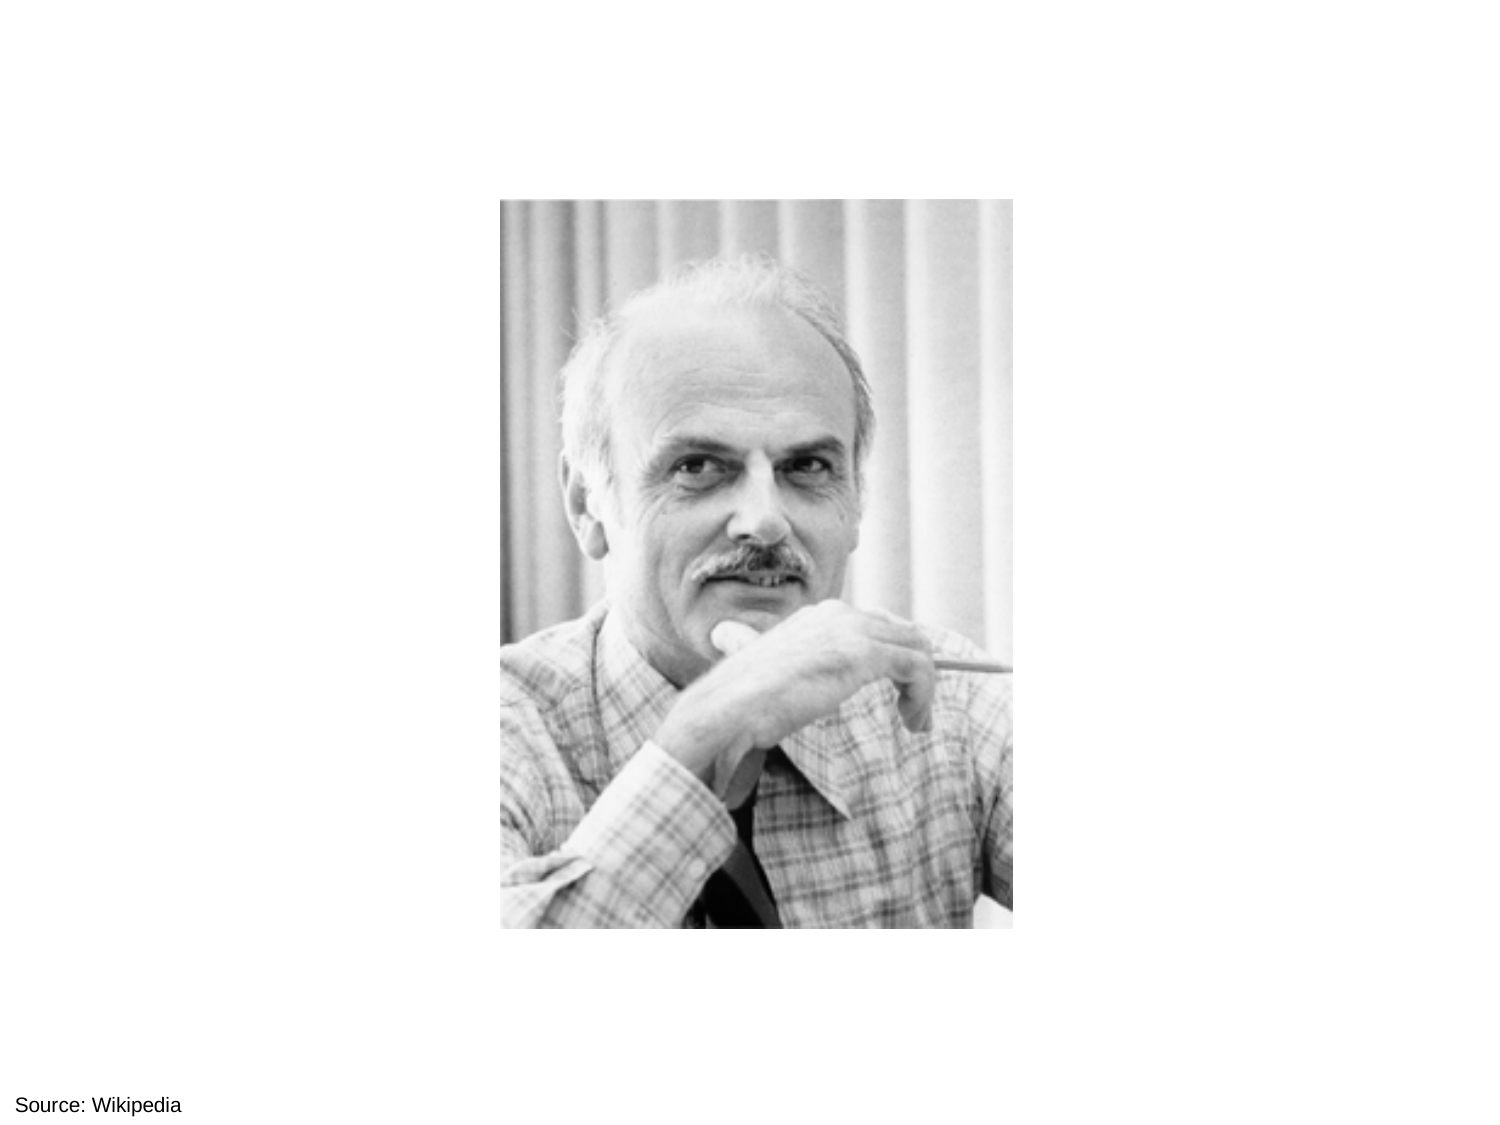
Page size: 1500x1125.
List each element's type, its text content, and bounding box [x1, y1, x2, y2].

picture [499, 199, 1013, 929]
text_box Source: Wikipedia [0, 1084, 725, 1125]
